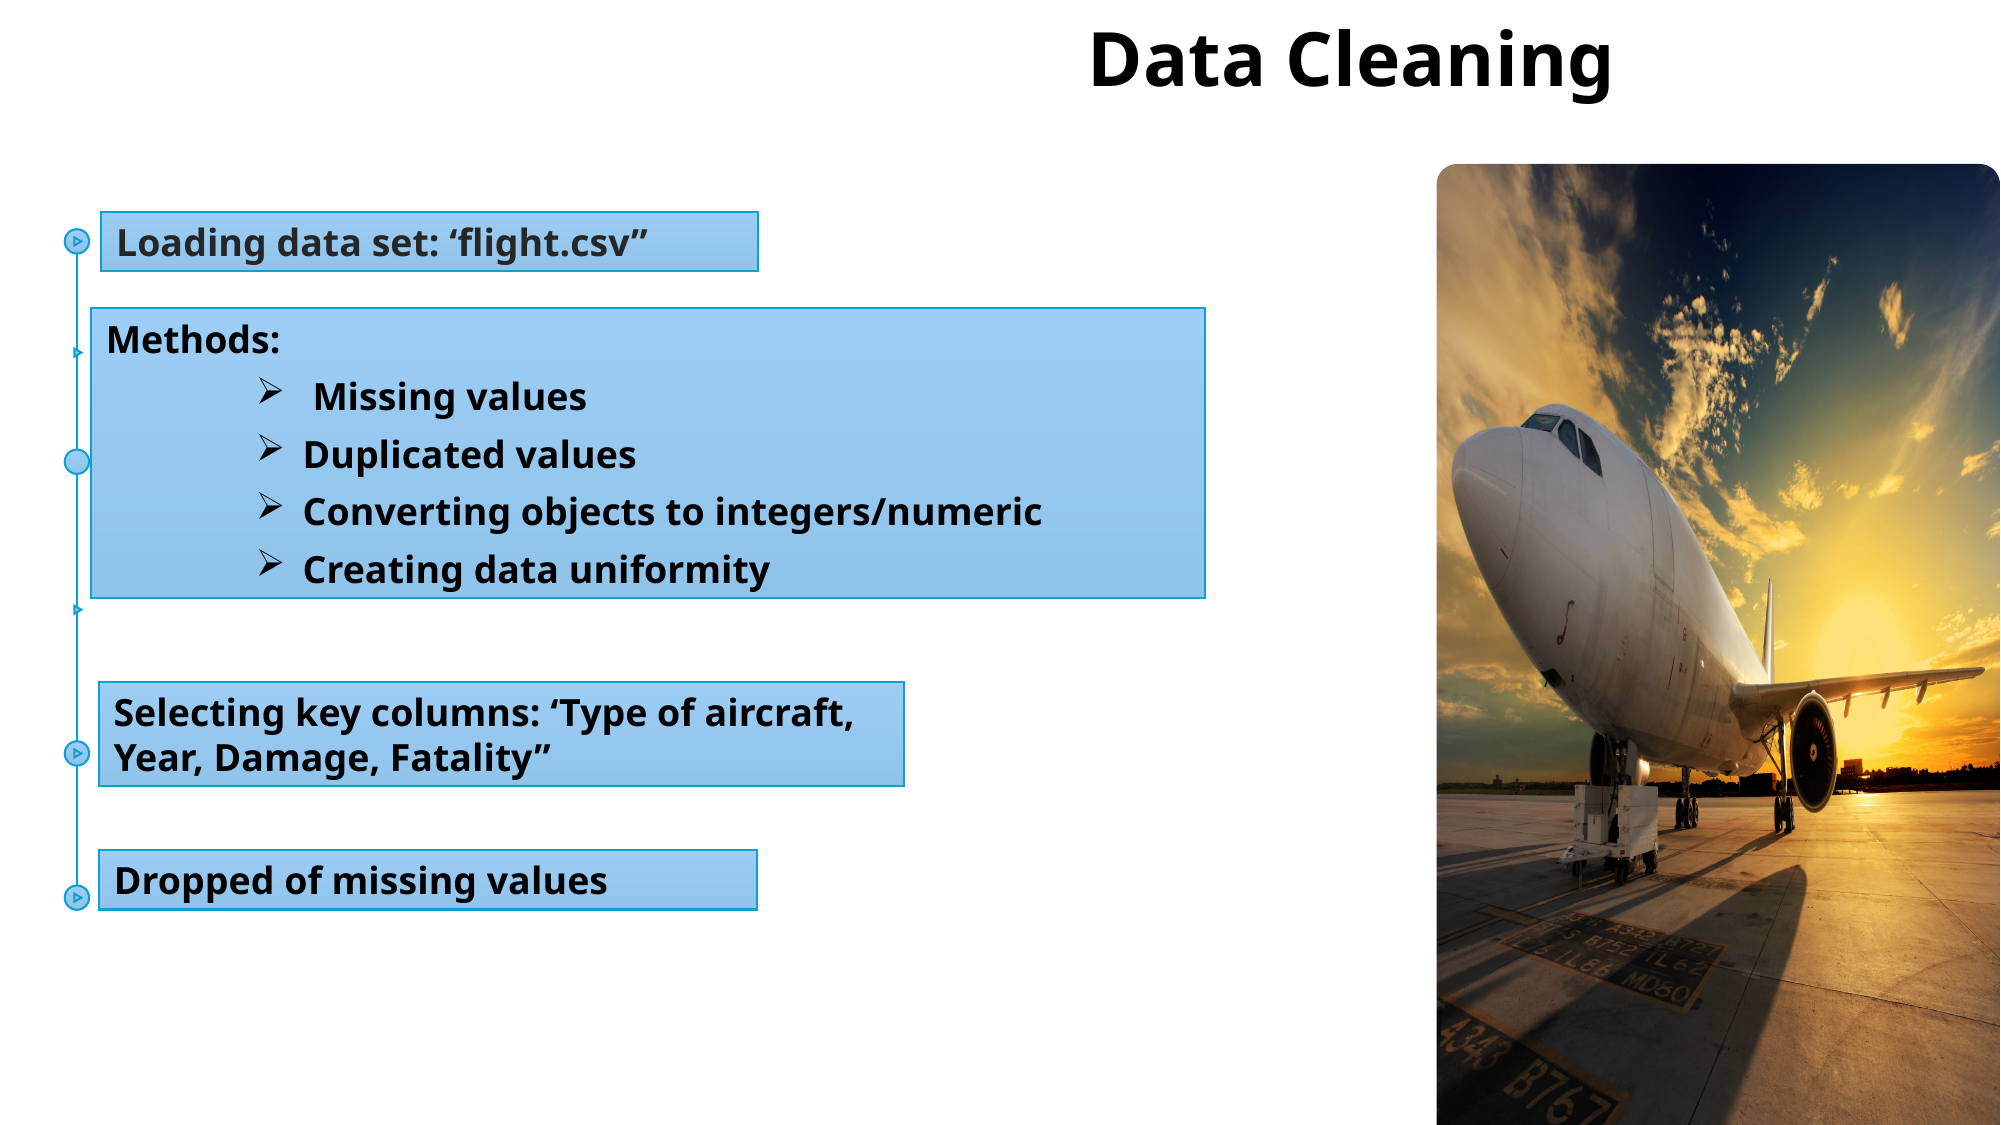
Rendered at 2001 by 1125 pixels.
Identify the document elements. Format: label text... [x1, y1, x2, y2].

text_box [64, 211, 1206, 911]
text_box Data Cleaning [1073, 4, 1954, 109]
picture [1436, 163, 2000, 1125]
